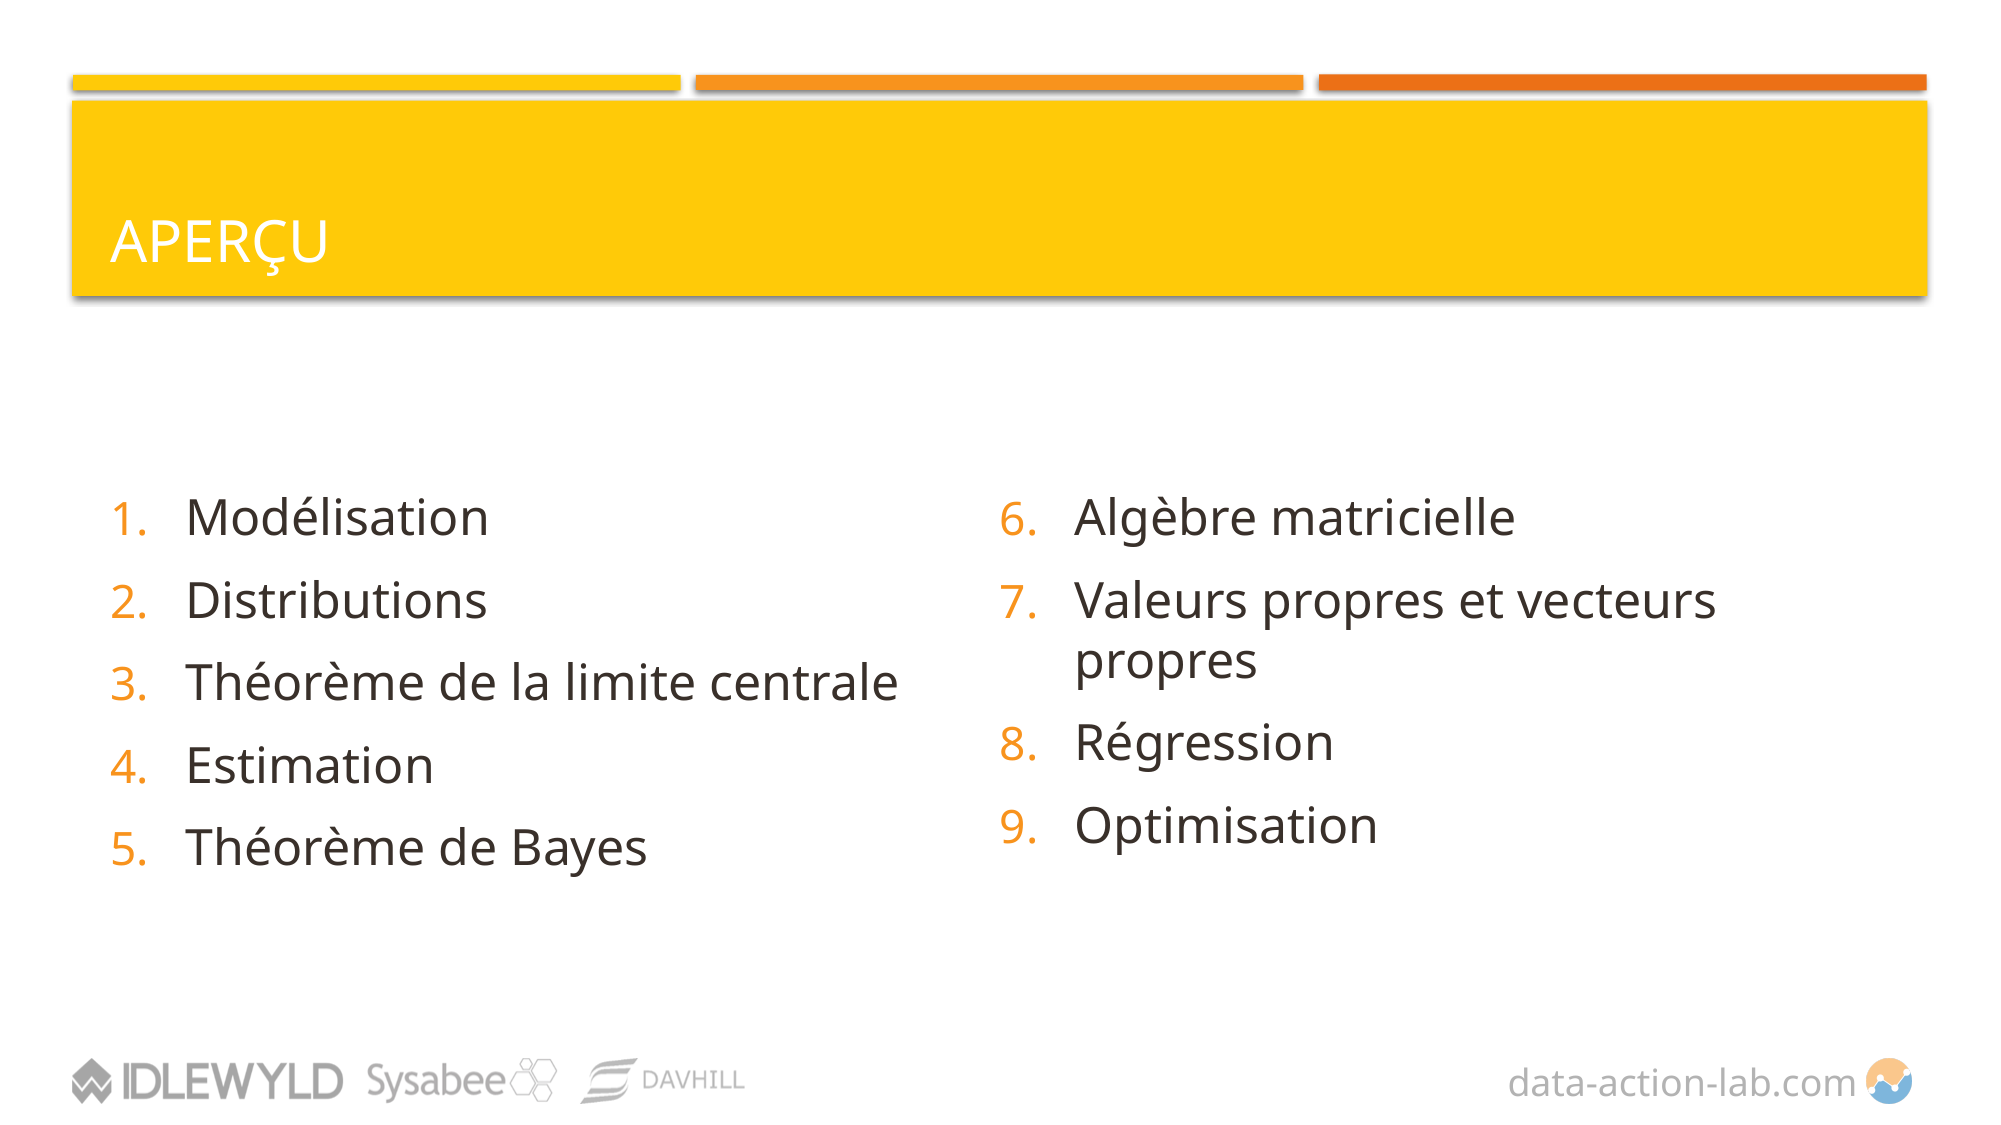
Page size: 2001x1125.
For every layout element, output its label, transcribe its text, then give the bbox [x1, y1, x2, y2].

title APERÇU [95, 115, 1905, 282]
list Modélisation Distributions Théorème de la limite centrale Estimation Théorème de Bayes Algèbre matricielle Valeurs propres et vecteurs propres Régression Optimisation [95, 357, 1905, 1037]
picture [72, 1058, 745, 1104]
